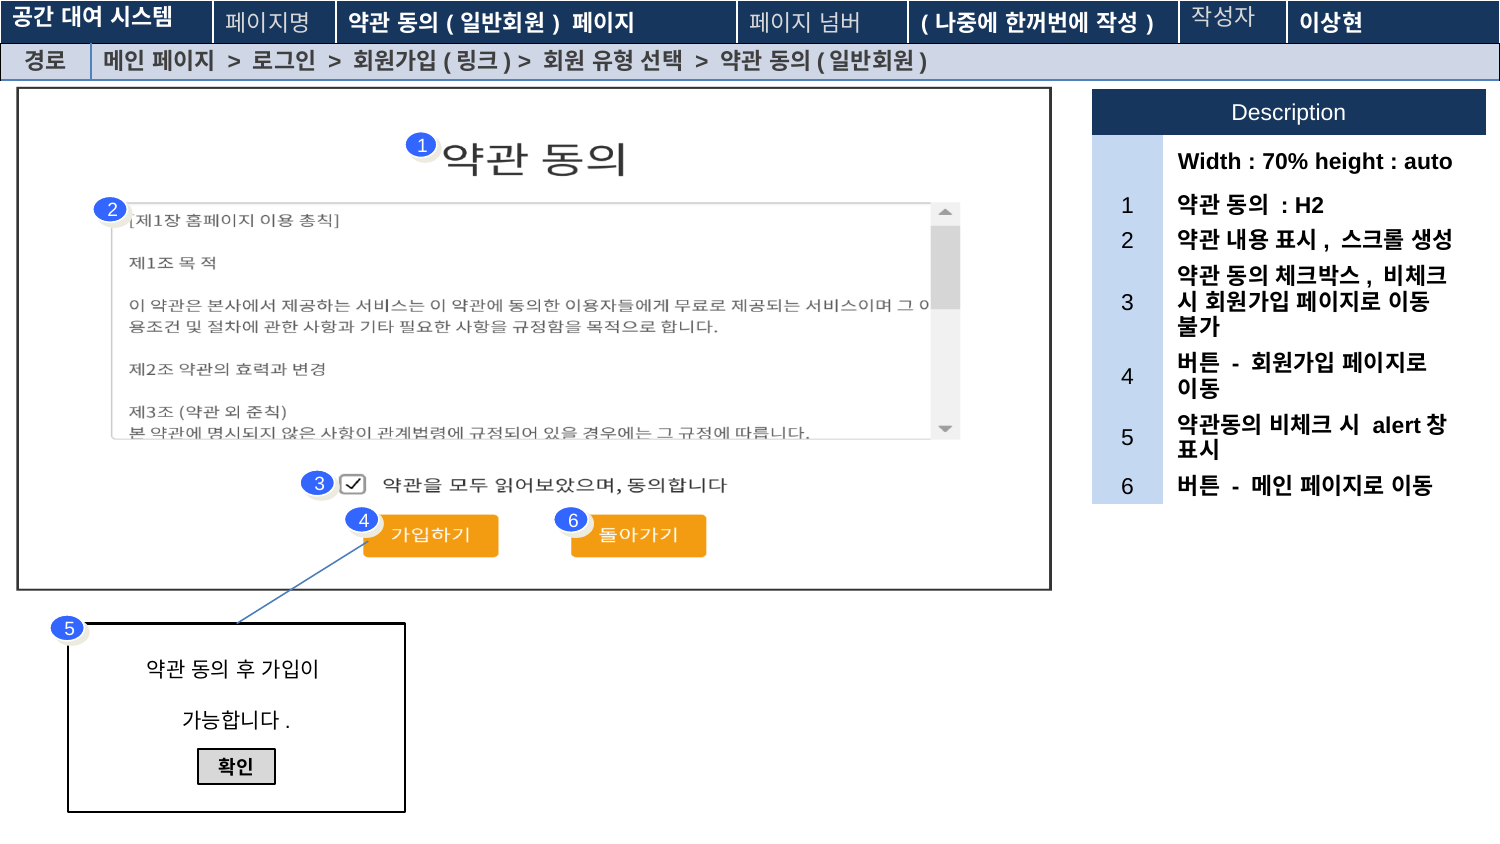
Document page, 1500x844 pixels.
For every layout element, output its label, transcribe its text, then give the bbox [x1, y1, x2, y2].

table_header 작성자 [1180, 1, 1286, 43]
table_cell 약관 내용 표시, 스크롤 생성 [1163, 223, 1486, 259]
picture [16, 86, 1053, 592]
table_header 공간 대여 시스템 [1, 1, 212, 43]
table_header (나중에 한꺼번에 작성) [909, 1, 1178, 43]
text_box 5 [49, 614, 82, 641]
table_cell 3 [1092, 259, 1163, 346]
table_cell 약관 동의 체크박스, 비체크 시 회원가입 페이지로 이동 불가 [1163, 259, 1486, 346]
table_cell 6 [1092, 469, 1163, 504]
table_header 페이지 넘버 [738, 1, 907, 43]
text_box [236, 540, 369, 624]
table_cell 약관 동의 : H2 [1163, 187, 1486, 223]
table_cell 2 [1092, 223, 1163, 259]
table_cell 메인 페이지 > 로그인 > 회원가입(링크) > 회원 유형 선택 > 약관 동의(일반회원) [92, 44, 1499, 79]
table_header Description [1092, 89, 1486, 135]
table_header 이상현 [1288, 1, 1499, 43]
table_cell 버튼 - 메인 페이지로 이동 [1163, 469, 1486, 504]
table_header 약관 동의(일반회원) 페이지 [337, 1, 736, 43]
table_header 페이지명 [214, 1, 335, 43]
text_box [68, 623, 406, 812]
table_cell 5 [1092, 407, 1163, 469]
table_cell 1 [1092, 187, 1163, 223]
table_cell 4 [1092, 346, 1163, 407]
table_cell 경로 [1, 44, 90, 79]
table_cell [1092, 135, 1163, 187]
table_cell Width : 70% height : auto [1163, 135, 1486, 187]
table_cell 약관동의 비체크 시 alert창 표시 [1163, 407, 1486, 469]
table_cell 버튼 - 회원가입 페이지로 이동 [1163, 346, 1486, 407]
